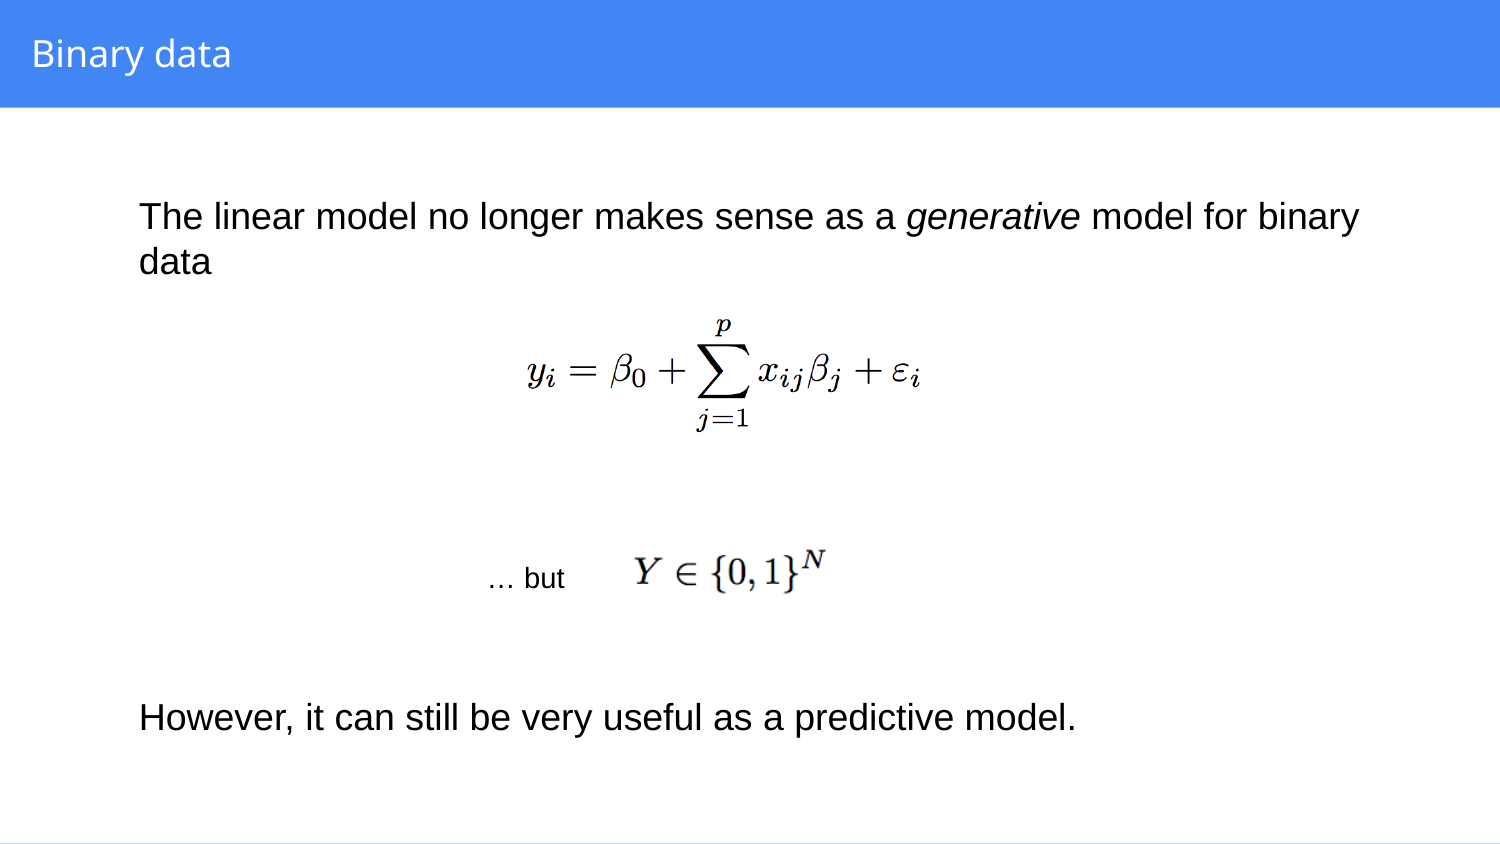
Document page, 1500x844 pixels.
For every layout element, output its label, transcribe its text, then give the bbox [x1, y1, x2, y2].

picture [505, 277, 952, 455]
text_box The linear model no longer makes sense as a generative model for binary data [123, 177, 1425, 269]
picture [617, 524, 840, 609]
text_box … but [471, 543, 1257, 636]
title Binary data [16, 2, 1464, 102]
text_box However, it can still be very useful as a predictive model. [124, 678, 1257, 770]
